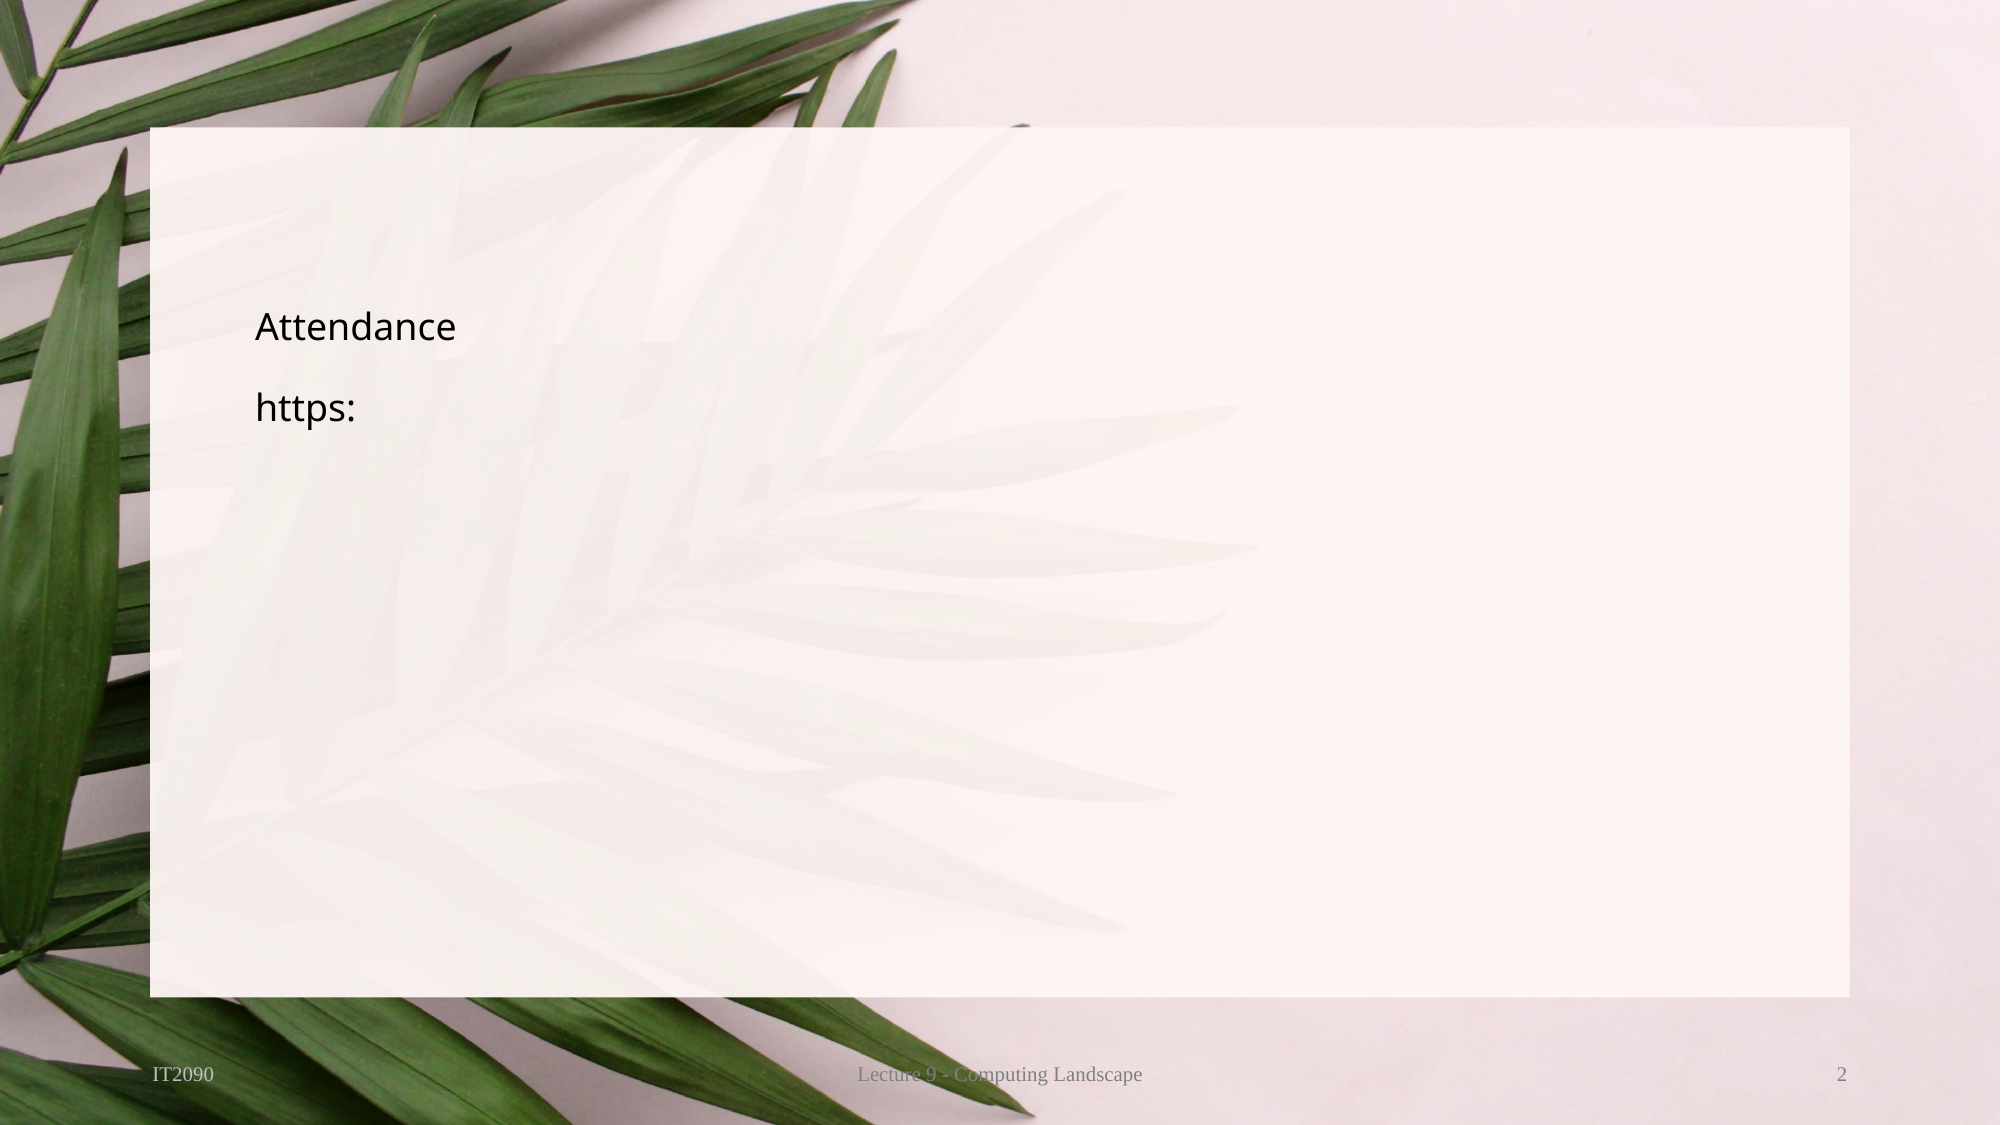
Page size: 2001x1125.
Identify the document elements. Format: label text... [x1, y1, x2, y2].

slide_number IT2090 [137, 1042, 588, 1103]
footer Lecture 9 - Computing Landscape [662, 1042, 1338, 1103]
picture [0, 0, 2000, 1125]
title Attendance https: [240, 299, 911, 438]
slide_number 2 [1412, 1042, 1863, 1103]
